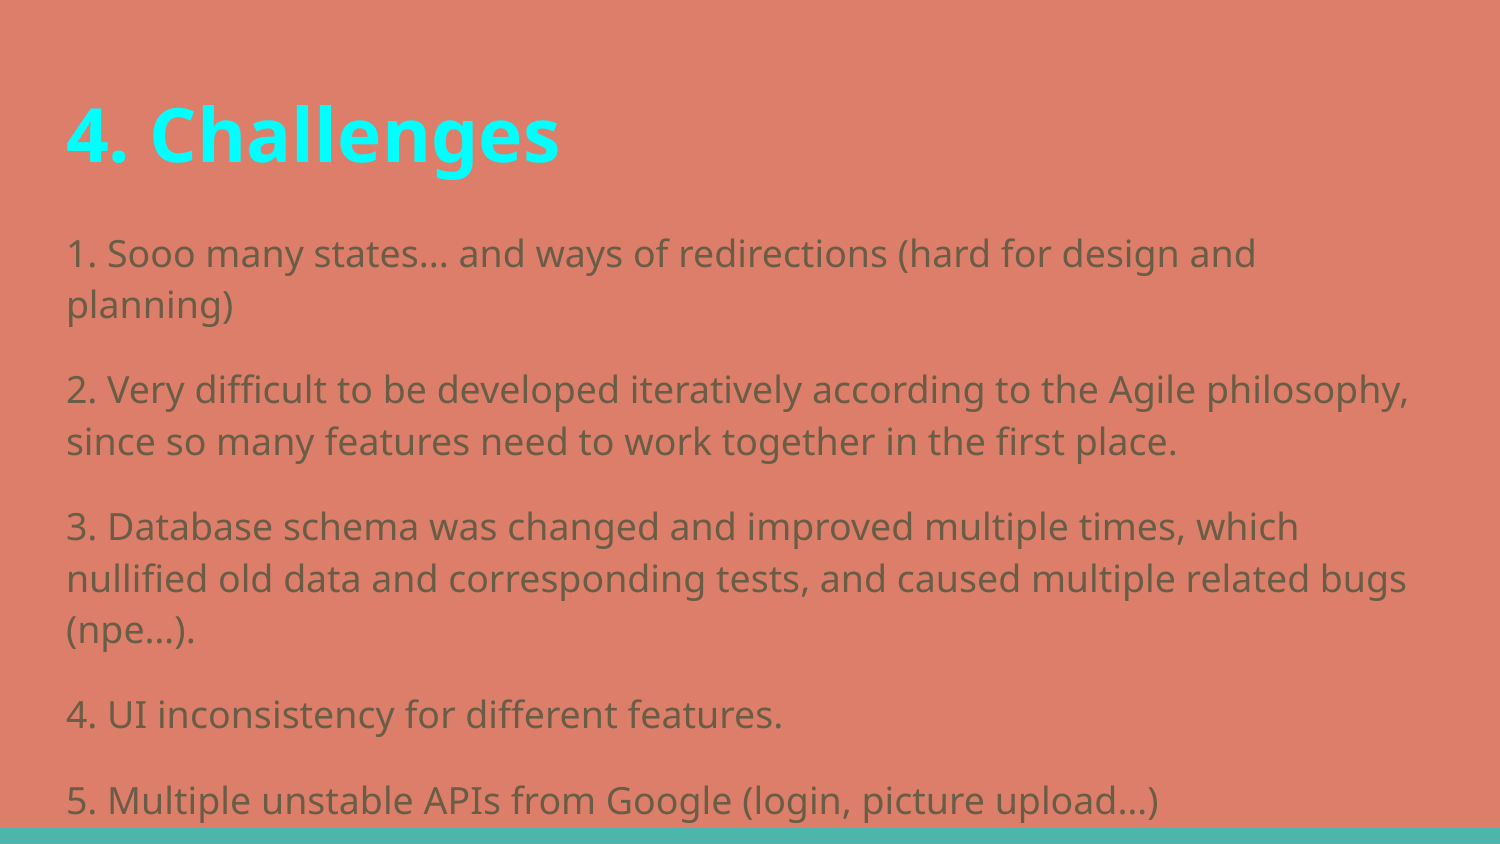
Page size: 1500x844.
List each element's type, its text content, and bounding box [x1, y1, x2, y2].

list 1. Sooo many states... and ways of redirections (hard for design and planning) 2. Very difficult to be developed iteratively according to the Agile philosophy, since so many features need to work together in the first place. 3. Database schema was changed and improved multiple times, which nullified old data and corresponding tests, and caused multiple related bugs (npe…). 4. UI inconsistency for different features. 5. Multiple unstable APIs from Google (login, picture upload…) [51, 207, 1449, 750]
title 4. Challenges [51, 72, 1449, 189]
